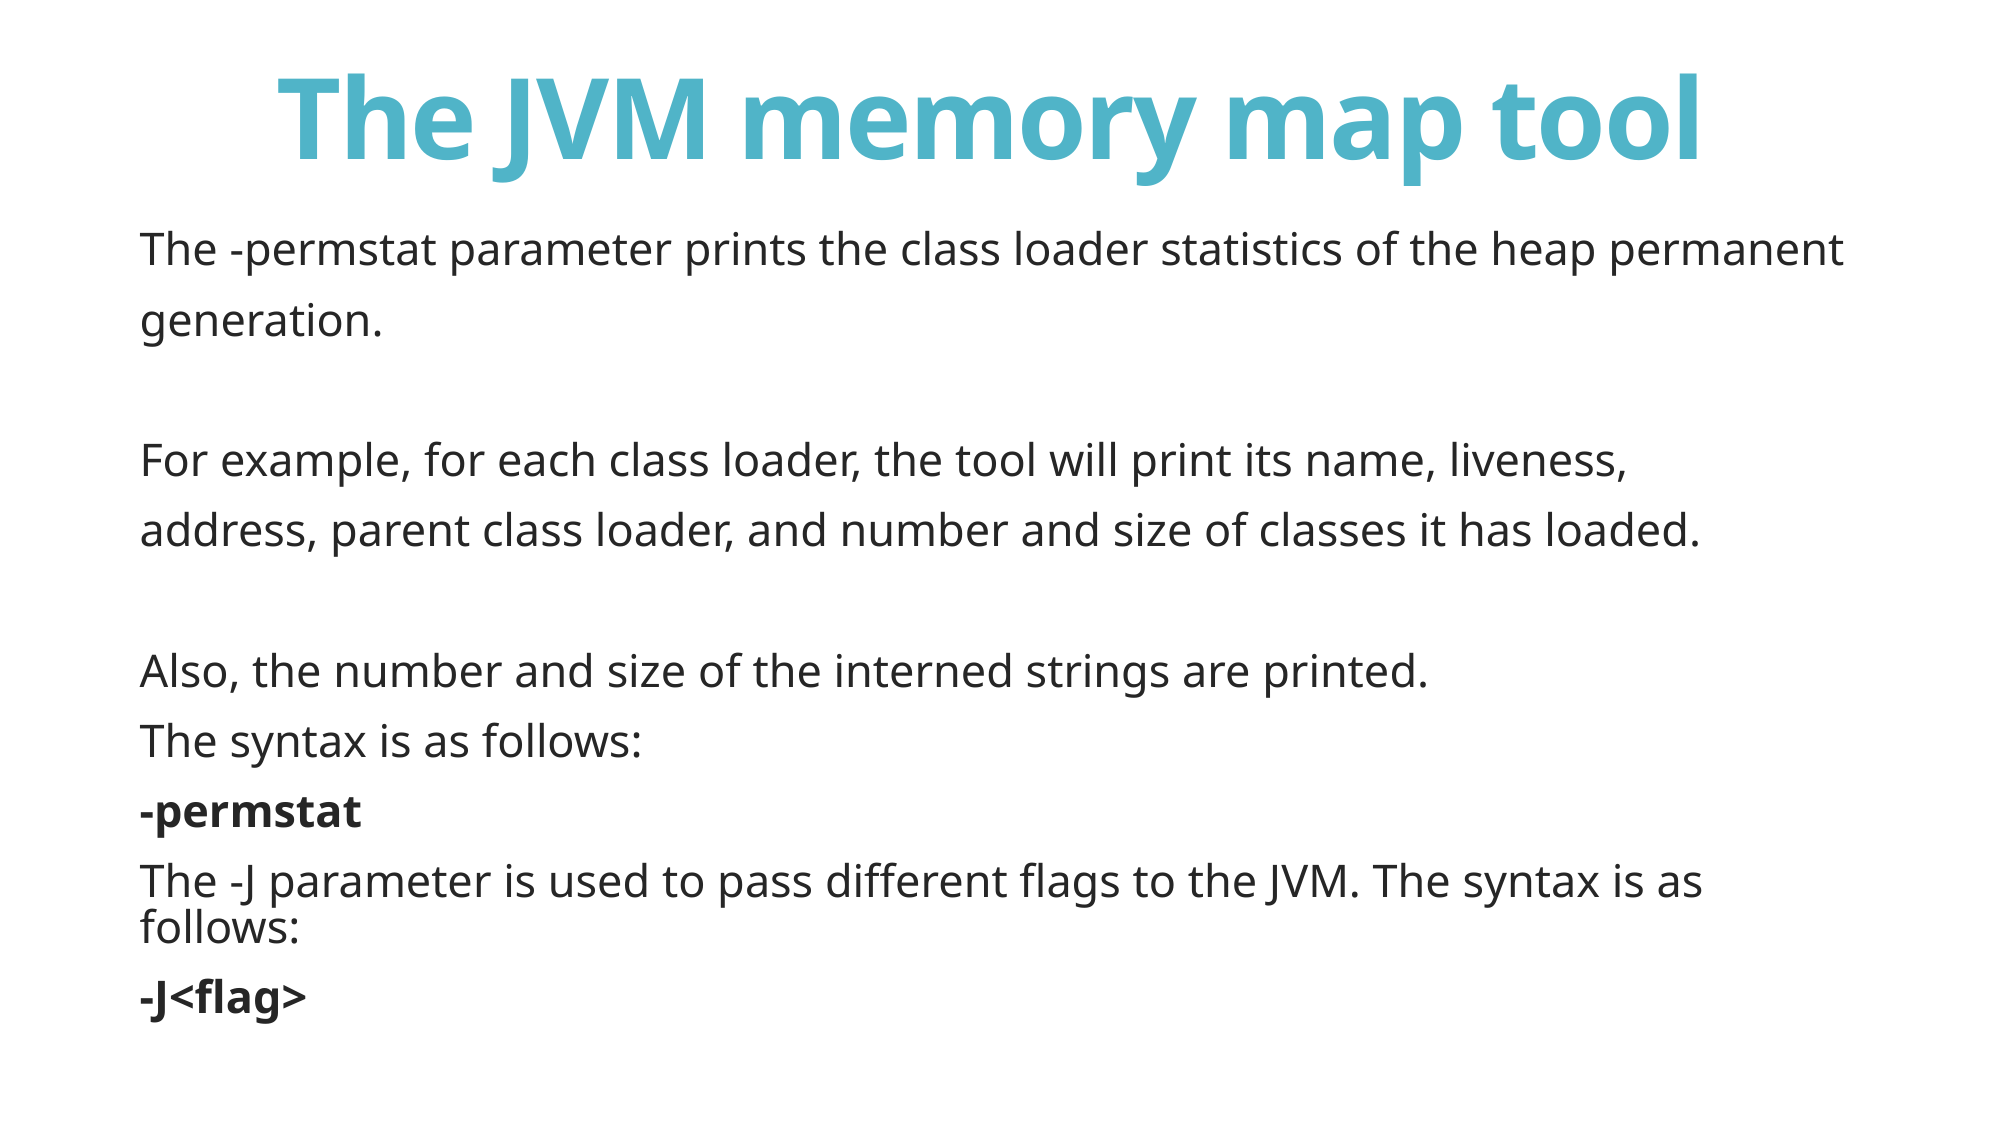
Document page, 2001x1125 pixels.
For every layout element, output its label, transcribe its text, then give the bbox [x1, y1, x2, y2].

list The -permstat parameter prints the class loader statistics of the heap permanent generation. For example, for each class loader, the tool will print its name, liveness, address, parent class loader, and number and size of classes it has loaded. Also, the number and size of the interned strings are printed. The syntax is as follows: -permstat The -J parameter is used to pass different flags to the JVM. The syntax is as follows: -J<flag> [111, 221, 1876, 1080]
title The JVM memory map tool [107, 28, 1876, 222]
